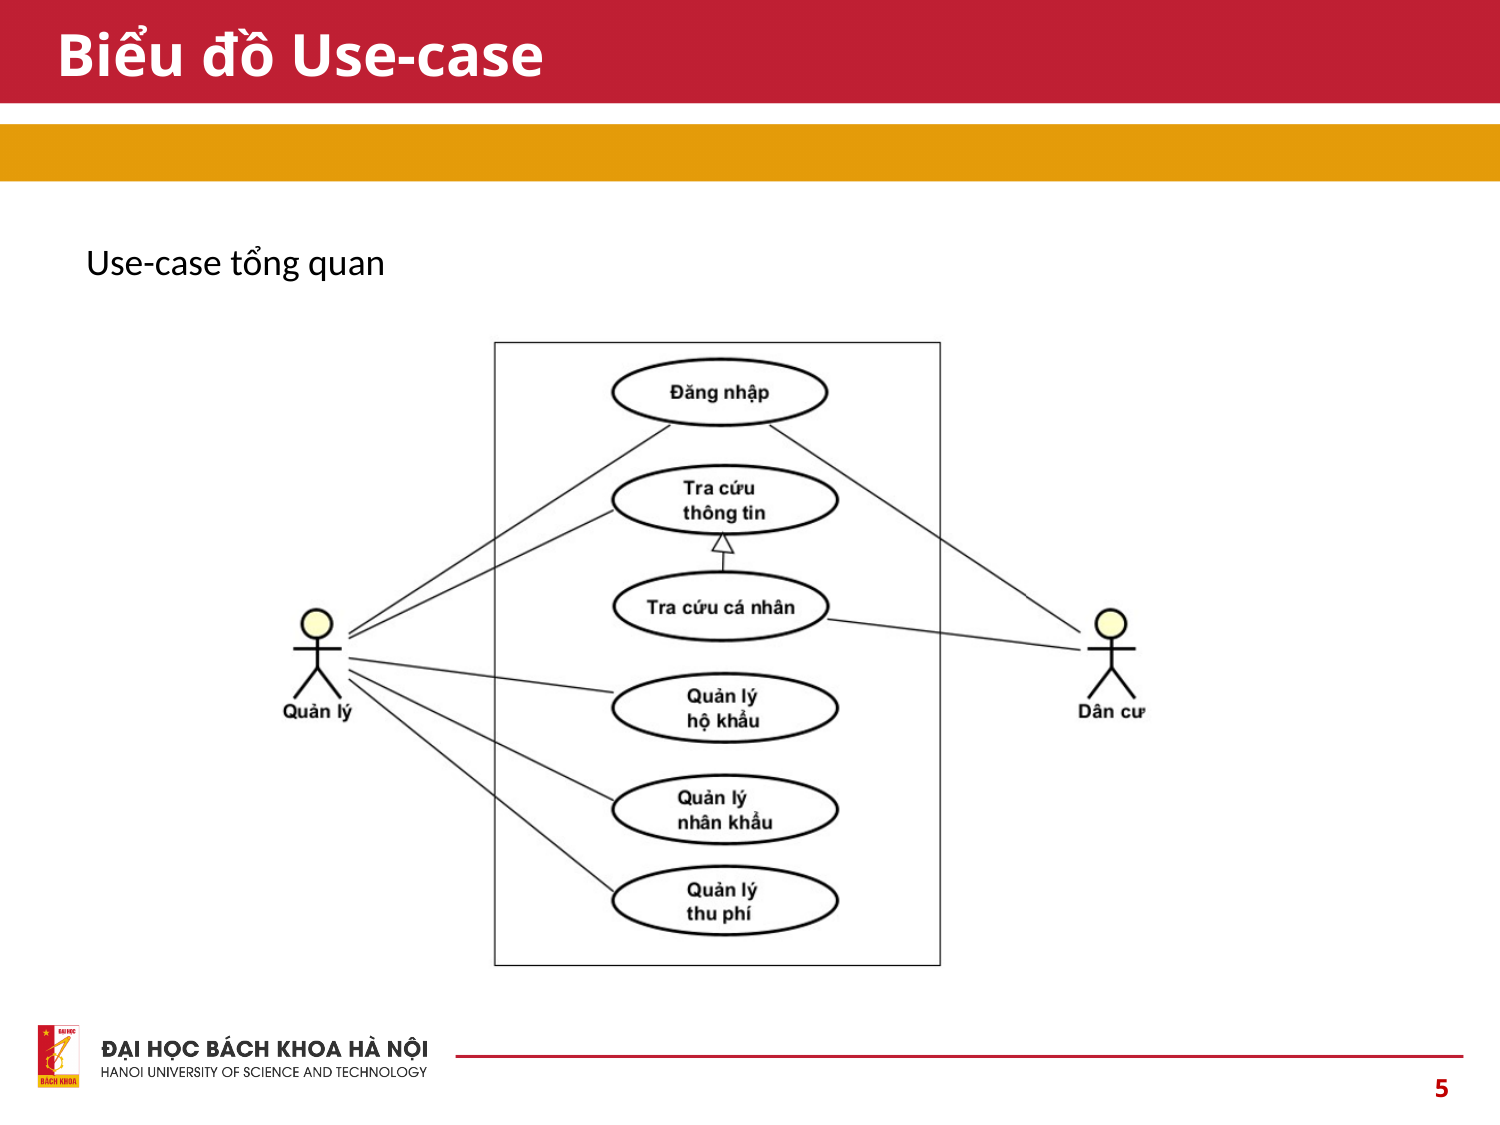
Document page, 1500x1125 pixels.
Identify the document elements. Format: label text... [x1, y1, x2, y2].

slide_number 5 [1126, 1065, 1464, 1125]
text_box Use-case tổng quan [71, 230, 580, 291]
title Biểu đồ Use-case [41, 18, 1459, 90]
picture [0, 0, 1500, 1125]
